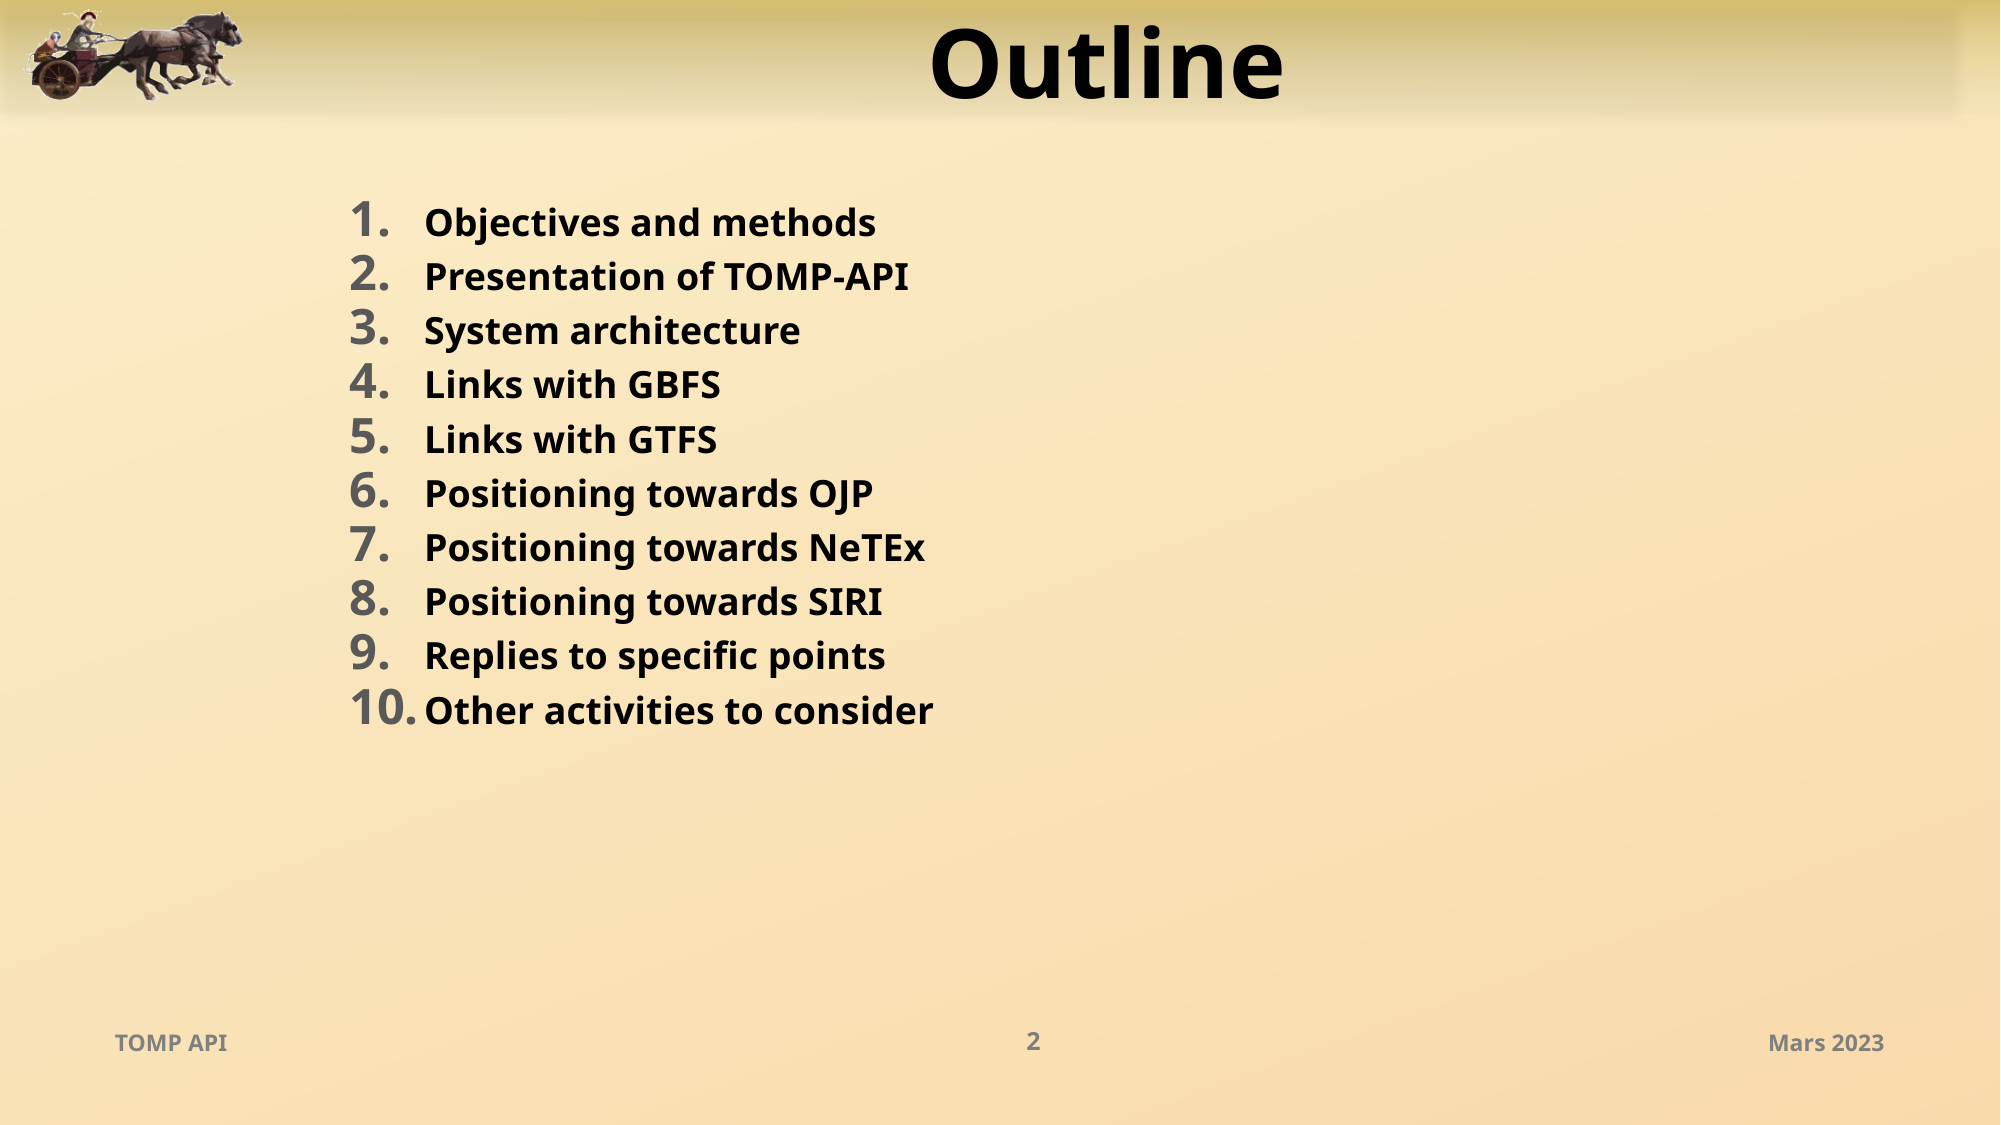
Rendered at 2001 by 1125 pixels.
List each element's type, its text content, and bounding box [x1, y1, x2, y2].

slide_number Mars 2023 [1350, 1012, 1900, 1073]
slide_number 2 [833, 1012, 1234, 1073]
footer TOMP API [99, 1012, 833, 1073]
list Objectives and methods Presentation of TOMP-API System architecture Links with GBFS Links with GTFS Positioning towards OJP Positioning towards NeTEx Positioning towards SIRI Replies to specific points Other activities to consider [326, 196, 1697, 988]
title Outline [283, 0, 1930, 91]
picture [23, 9, 244, 102]
